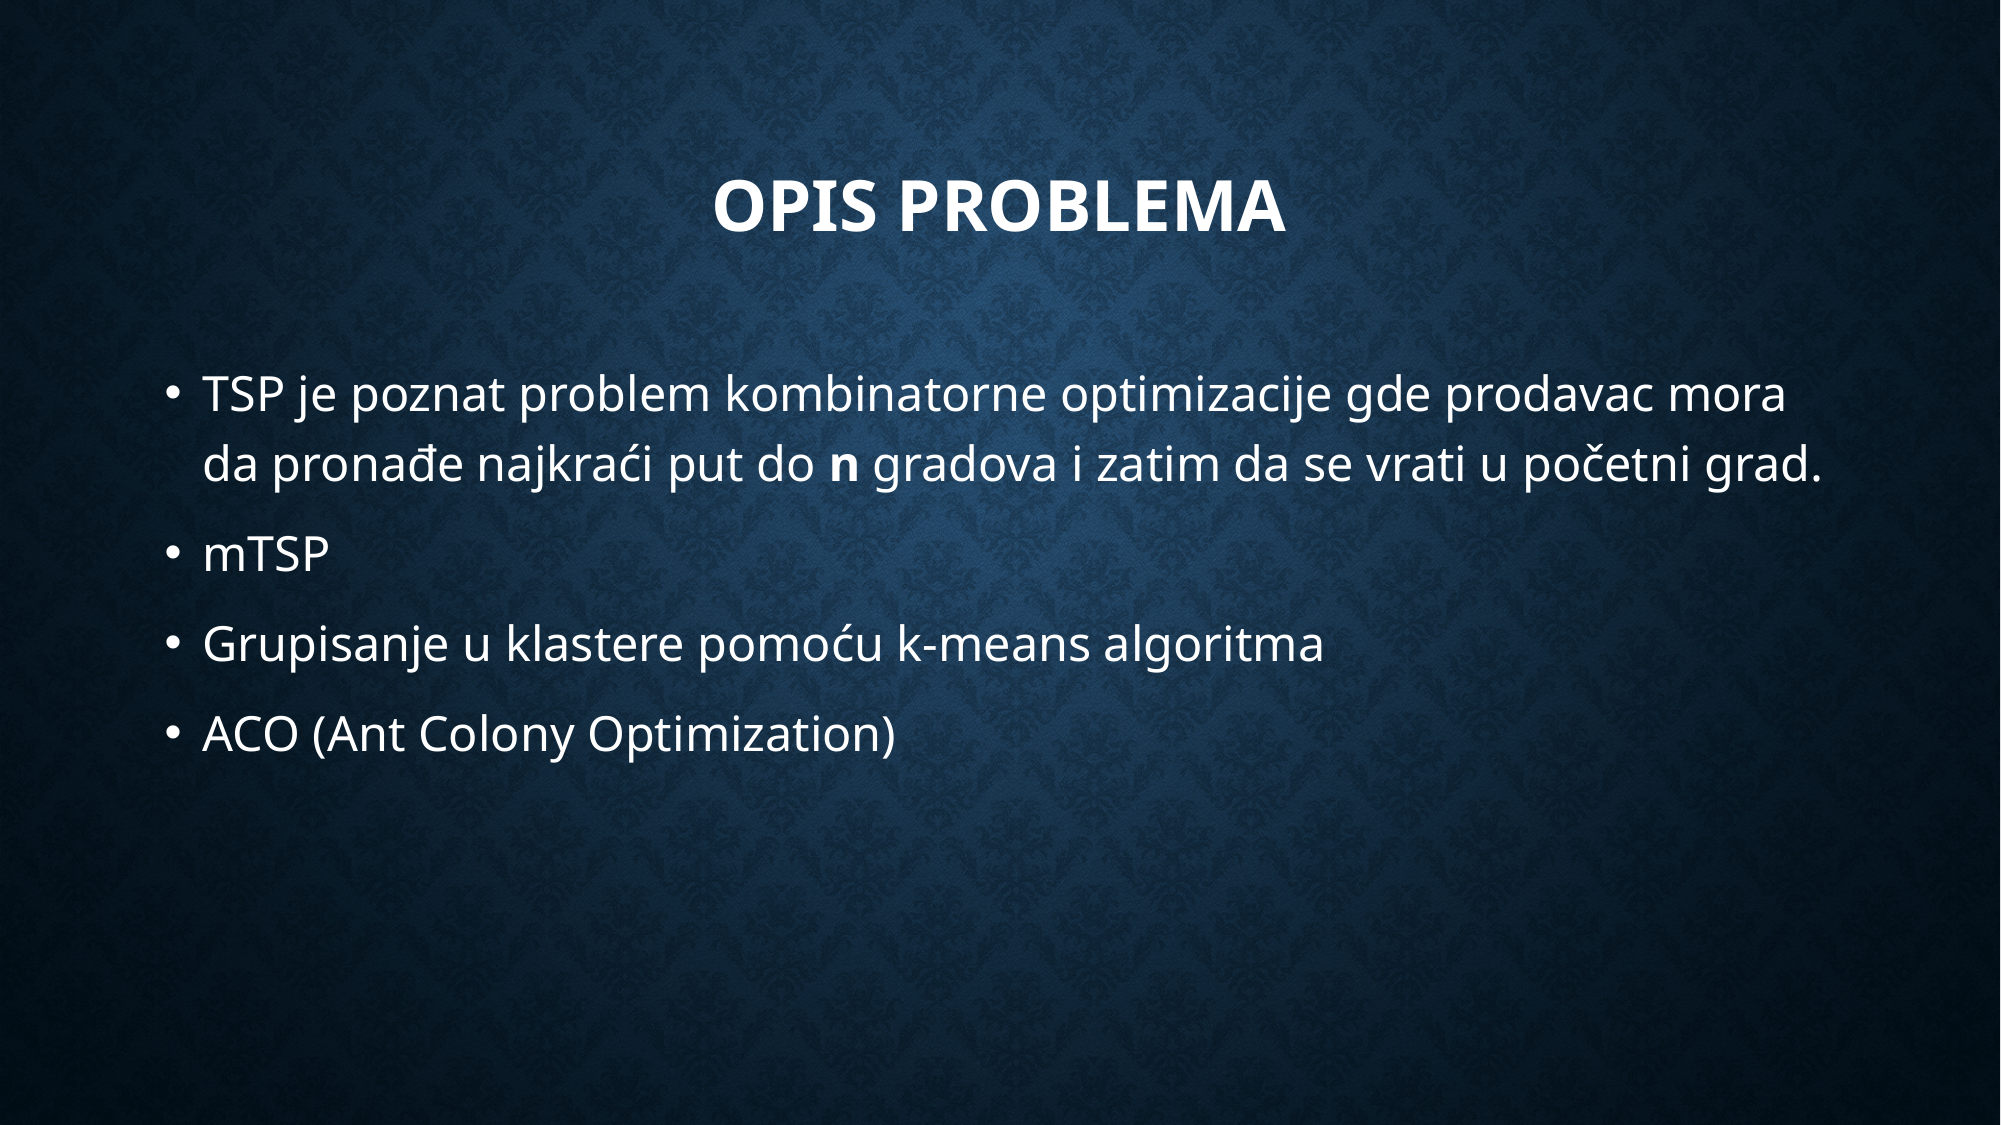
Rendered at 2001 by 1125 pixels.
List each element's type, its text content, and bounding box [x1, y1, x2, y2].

picture [0, 0, 2001, 1125]
title Opis problema [149, 99, 1849, 318]
list TSP je poznat problem kombinatorne optimizacije gde prodavac mora da pronađe najkraći put do n gradova i zatim da se vrati u početni grad. mTSP Grupisanje u klastere pomoću k-means algoritma ACO (Ant Colony Optimization) [149, 343, 1849, 838]
